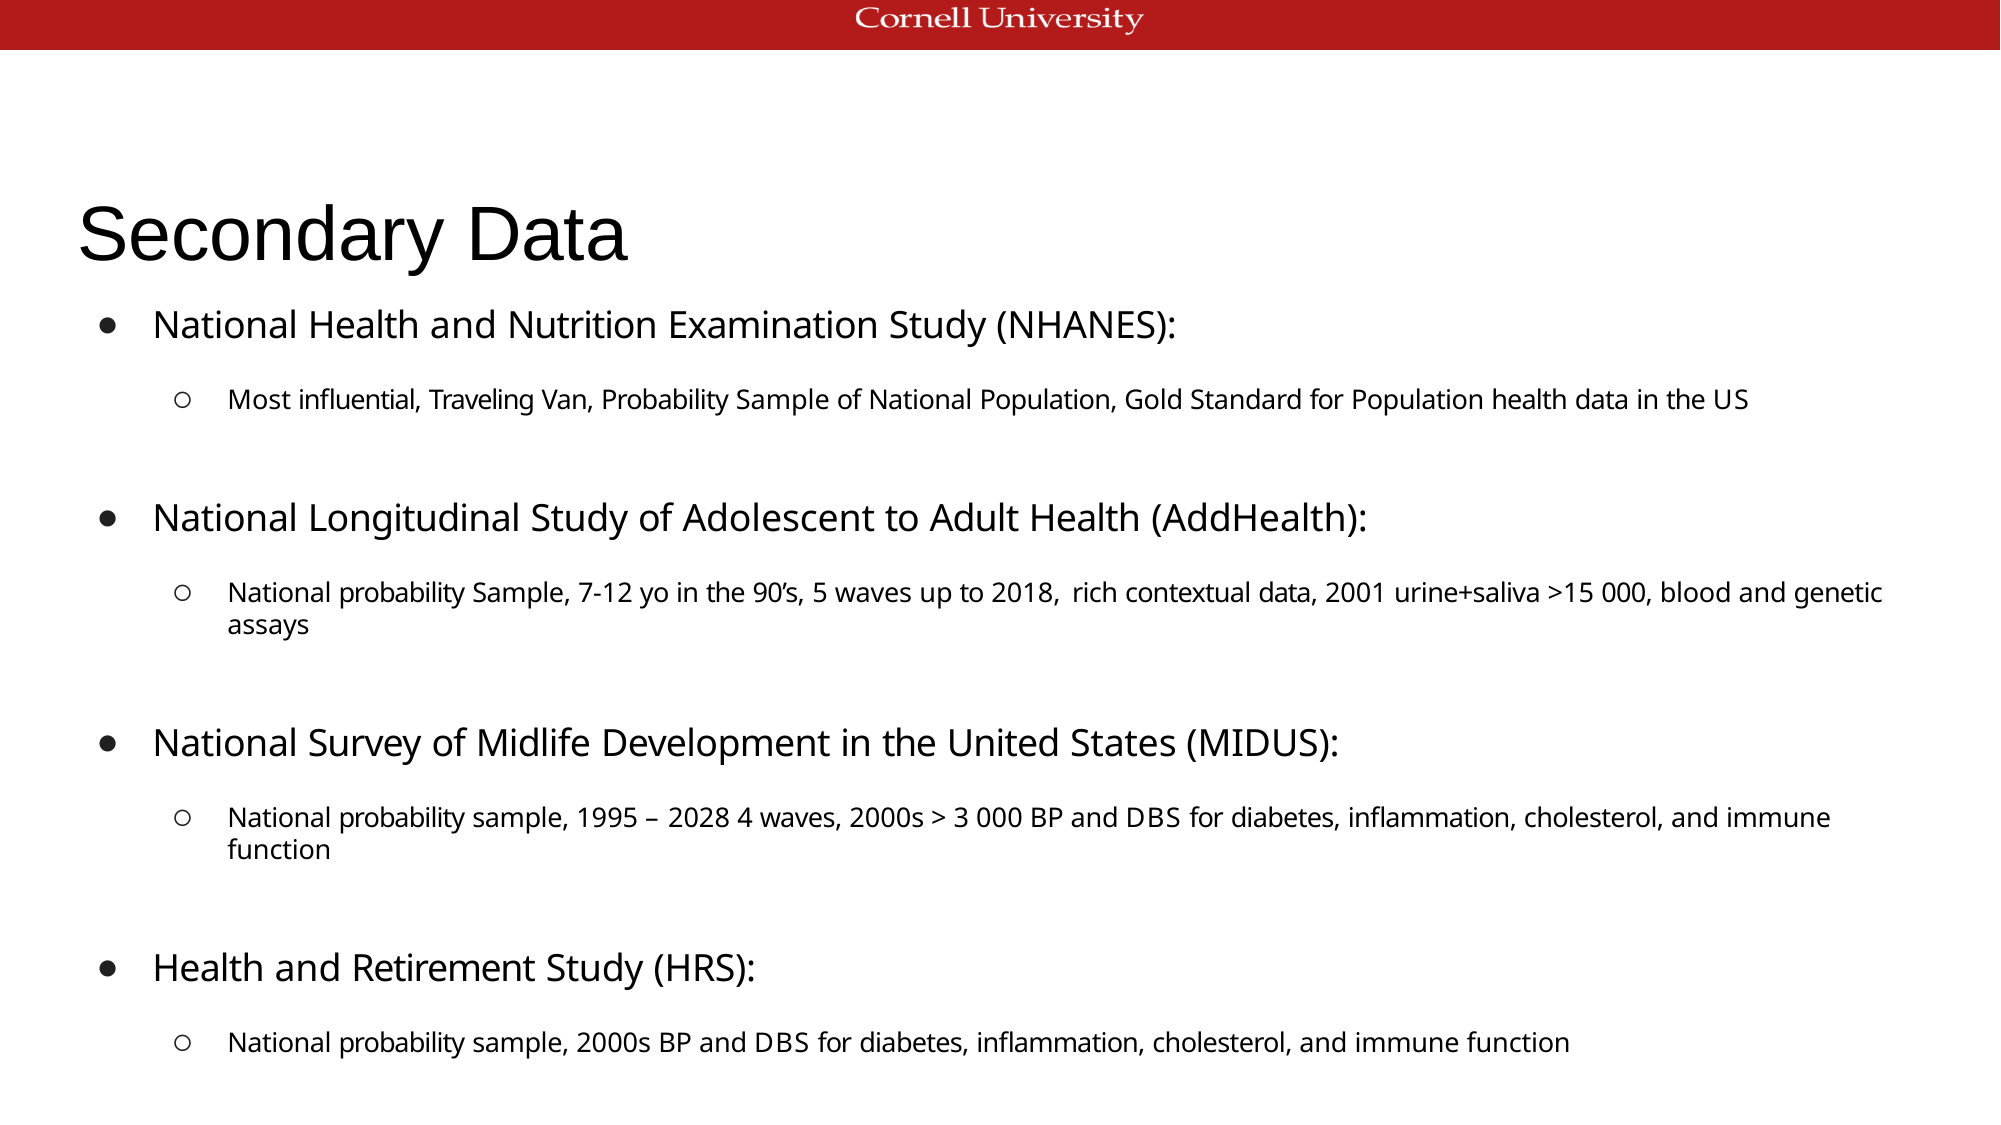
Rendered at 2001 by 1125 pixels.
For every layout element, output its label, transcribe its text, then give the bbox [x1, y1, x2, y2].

text_box National Health and Nutrition Examination Study (NHANES): Most influential, Traveling Van, Probability Sample of National Population, Gold Standard for Population health data in the US National Longitudinal Study of Adolescent to Adult Health (AddHealth): National probability Sample, 7-12 yo in the 90’s, 5 waves up to 2018, rich contextual data, 2001 urine+saliva >15 000, blood and genetic assays National Survey of Midlife Development in the United States (MIDUS): National probability sample, 1995 – 2028 4 waves, 2000s > 3 000 BP and DBS for diabetes, inflammation, cholesterol, and immune function Health and Retirement Study (HRS): National probability sample, 2000s BP and DBS for diabetes, inflammation, cholesterol, and immune function [94, 273, 1891, 1058]
picture [0, 0, 2000, 60]
title Secondary Data [74, 107, 969, 371]
